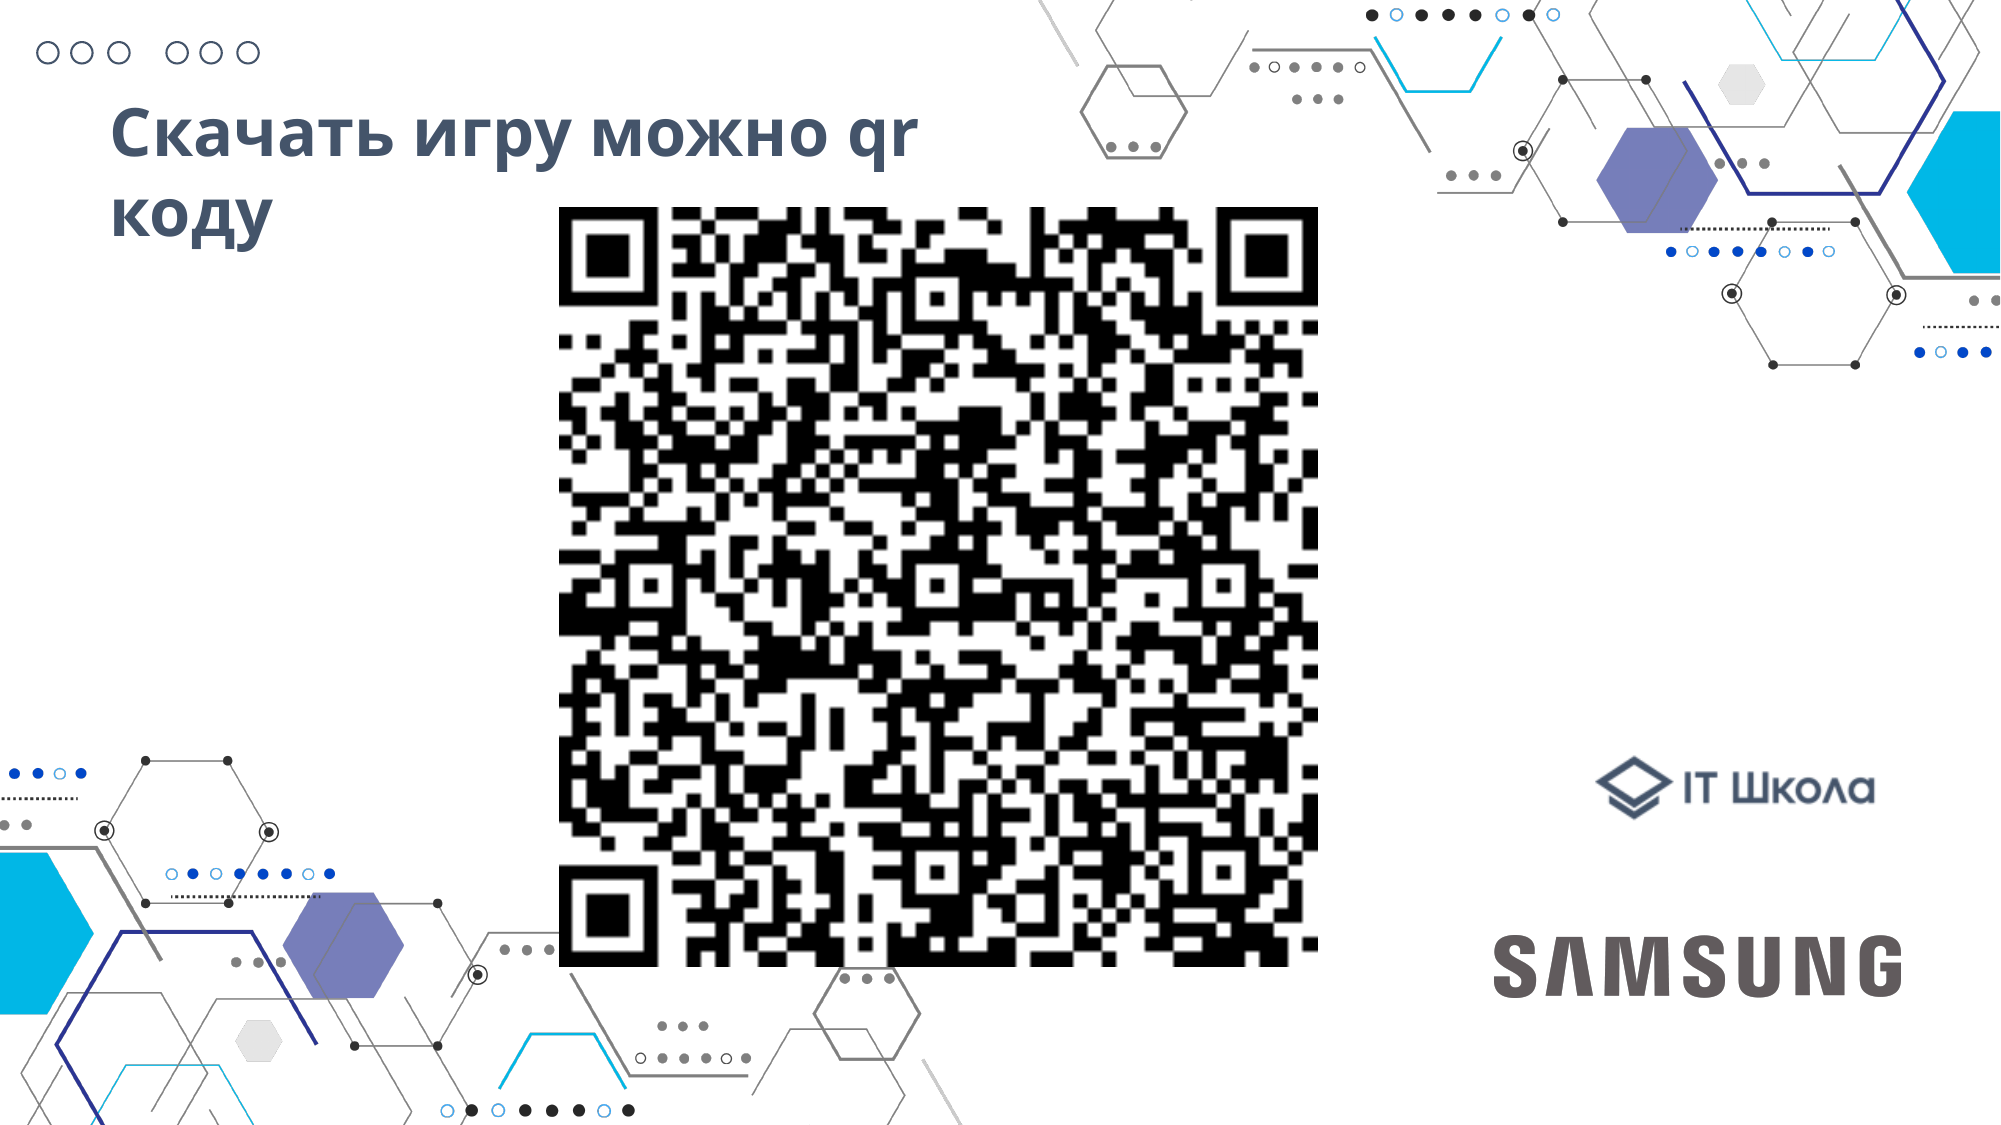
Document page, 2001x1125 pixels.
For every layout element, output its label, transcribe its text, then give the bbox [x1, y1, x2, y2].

picture [0, 0, 2001, 1125]
picture [1494, 935, 1901, 998]
picture [1547, 729, 1901, 885]
text_box Скачать игру можно qr коду [95, 82, 1095, 257]
